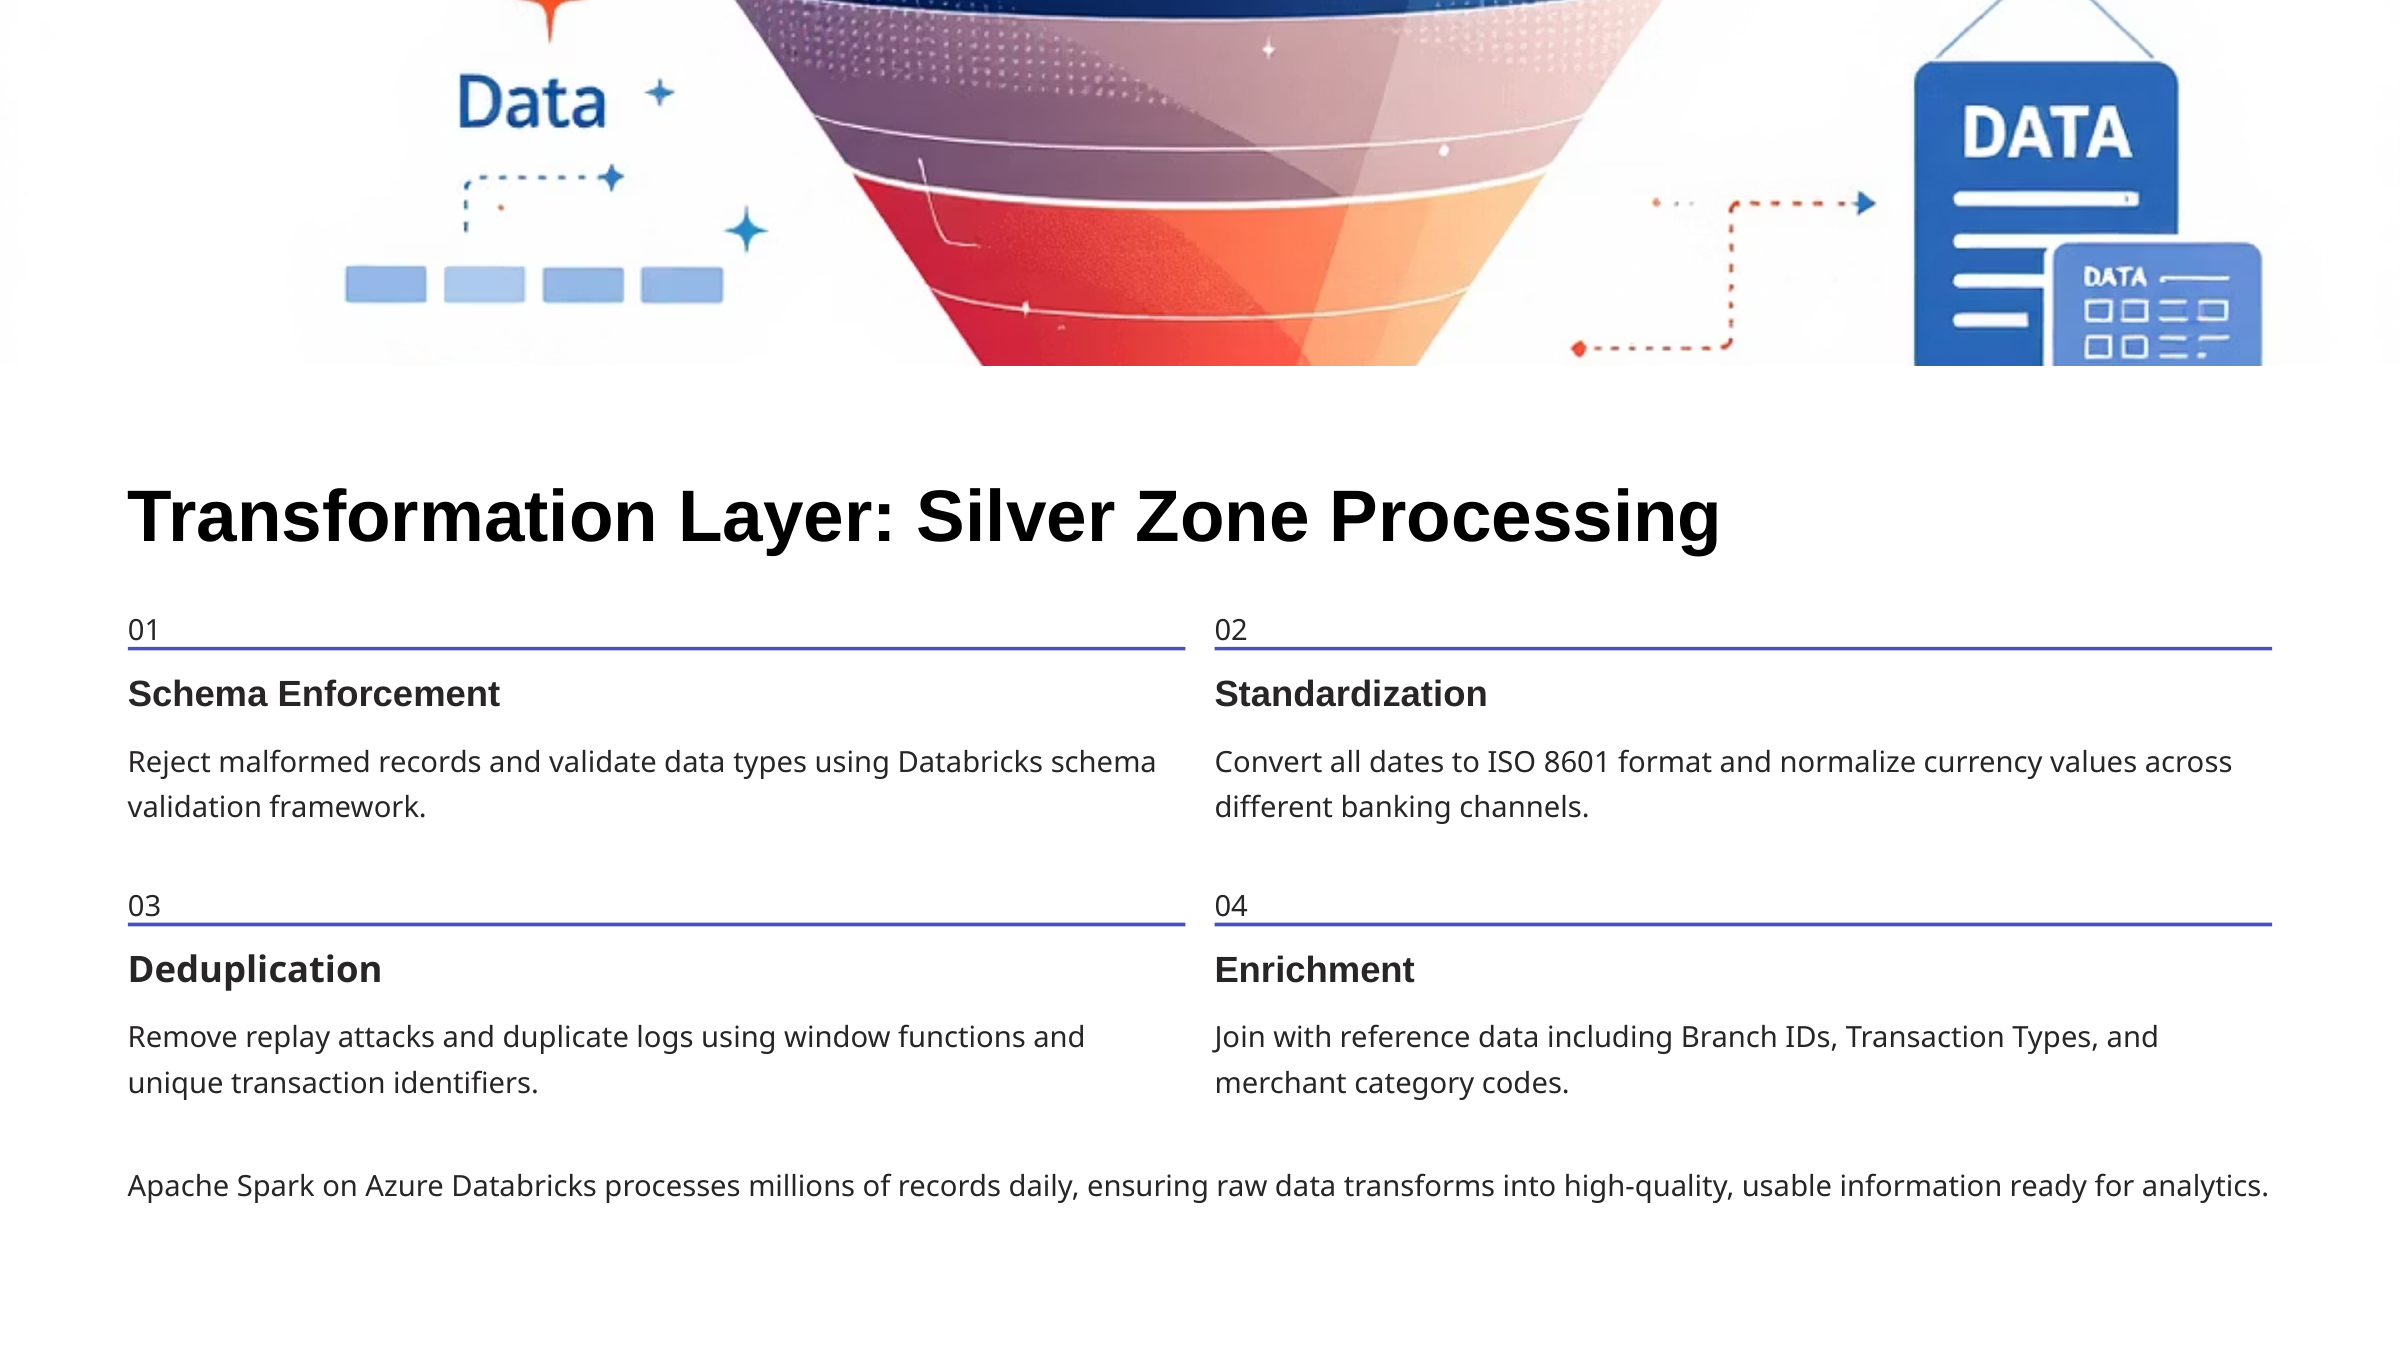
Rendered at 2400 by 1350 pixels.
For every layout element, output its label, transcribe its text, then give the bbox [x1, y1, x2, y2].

text_box 01 [127, 600, 158, 638]
text_box Transformation Layer: Silver Zone Processing [127, 465, 1757, 557]
text_box Deduplication [127, 944, 494, 991]
text_box [1214, 922, 2273, 927]
text_box Schema Enforcement [127, 668, 511, 715]
text_box Join with reference data including Branch IDs, Transaction Types, and merchant category codes. [1214, 1007, 2273, 1102]
text_box [1214, 646, 2273, 651]
text_box [127, 646, 1186, 651]
picture [0, 0, 2400, 366]
text_box 04 [1214, 876, 1244, 914]
text_box 02 [1214, 600, 1244, 638]
text_box 03 [127, 876, 158, 914]
text_box Enrichment [1214, 944, 1580, 991]
text_box Reject malformed records and validate data types using Databricks schema validation framework. [127, 732, 1186, 826]
text_box Convert all dates to ISO 8601 format and normalize currency values across different banking channels. [1214, 732, 2273, 826]
text_box Apache Spark on Azure Databricks processes millions of records daily, ensuring raw data transforms into high-quality, usable information ready for analytics. [127, 1156, 2273, 1250]
text_box Remove replay attacks and duplicate logs using window functions and unique transaction identifiers. [127, 1007, 1186, 1102]
text_box [127, 922, 1186, 927]
text_box Standardization [1214, 668, 1580, 715]
